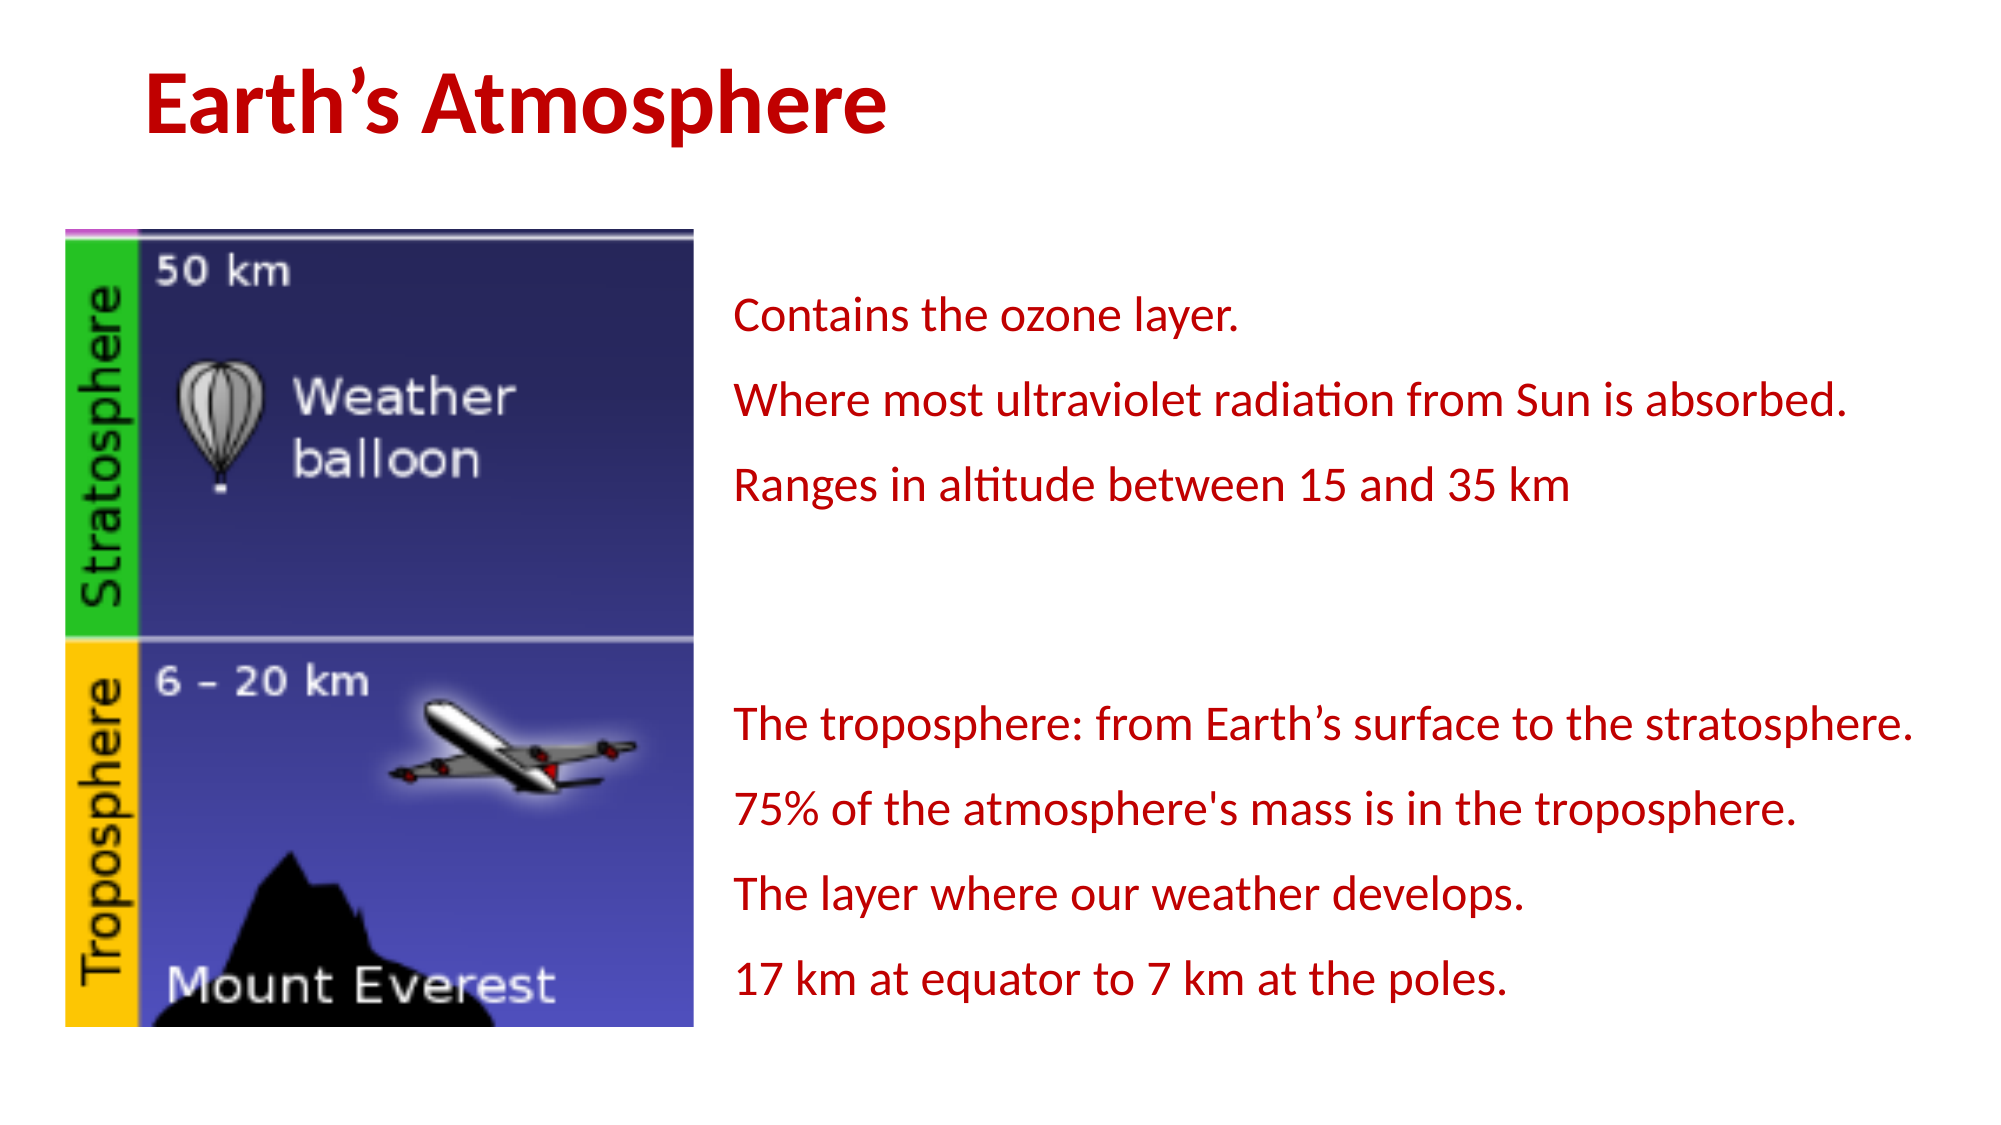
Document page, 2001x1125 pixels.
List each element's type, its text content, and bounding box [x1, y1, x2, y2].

picture [65, 228, 694, 1027]
title Earth’s Atmosphere [129, 34, 954, 174]
text_box Contains the ozone layer. Where most ultraviolet radiation from Sun is absorbed. Ranges in altitude between 15 and 35 km [718, 274, 1954, 522]
text_box The troposphere: from Earth’s surface to the stratosphere. 75% of the atmosphere's mass is in the troposphere. The layer where our weather develops. 17 km at equator to 7 km at the poles. [718, 682, 1954, 1016]
